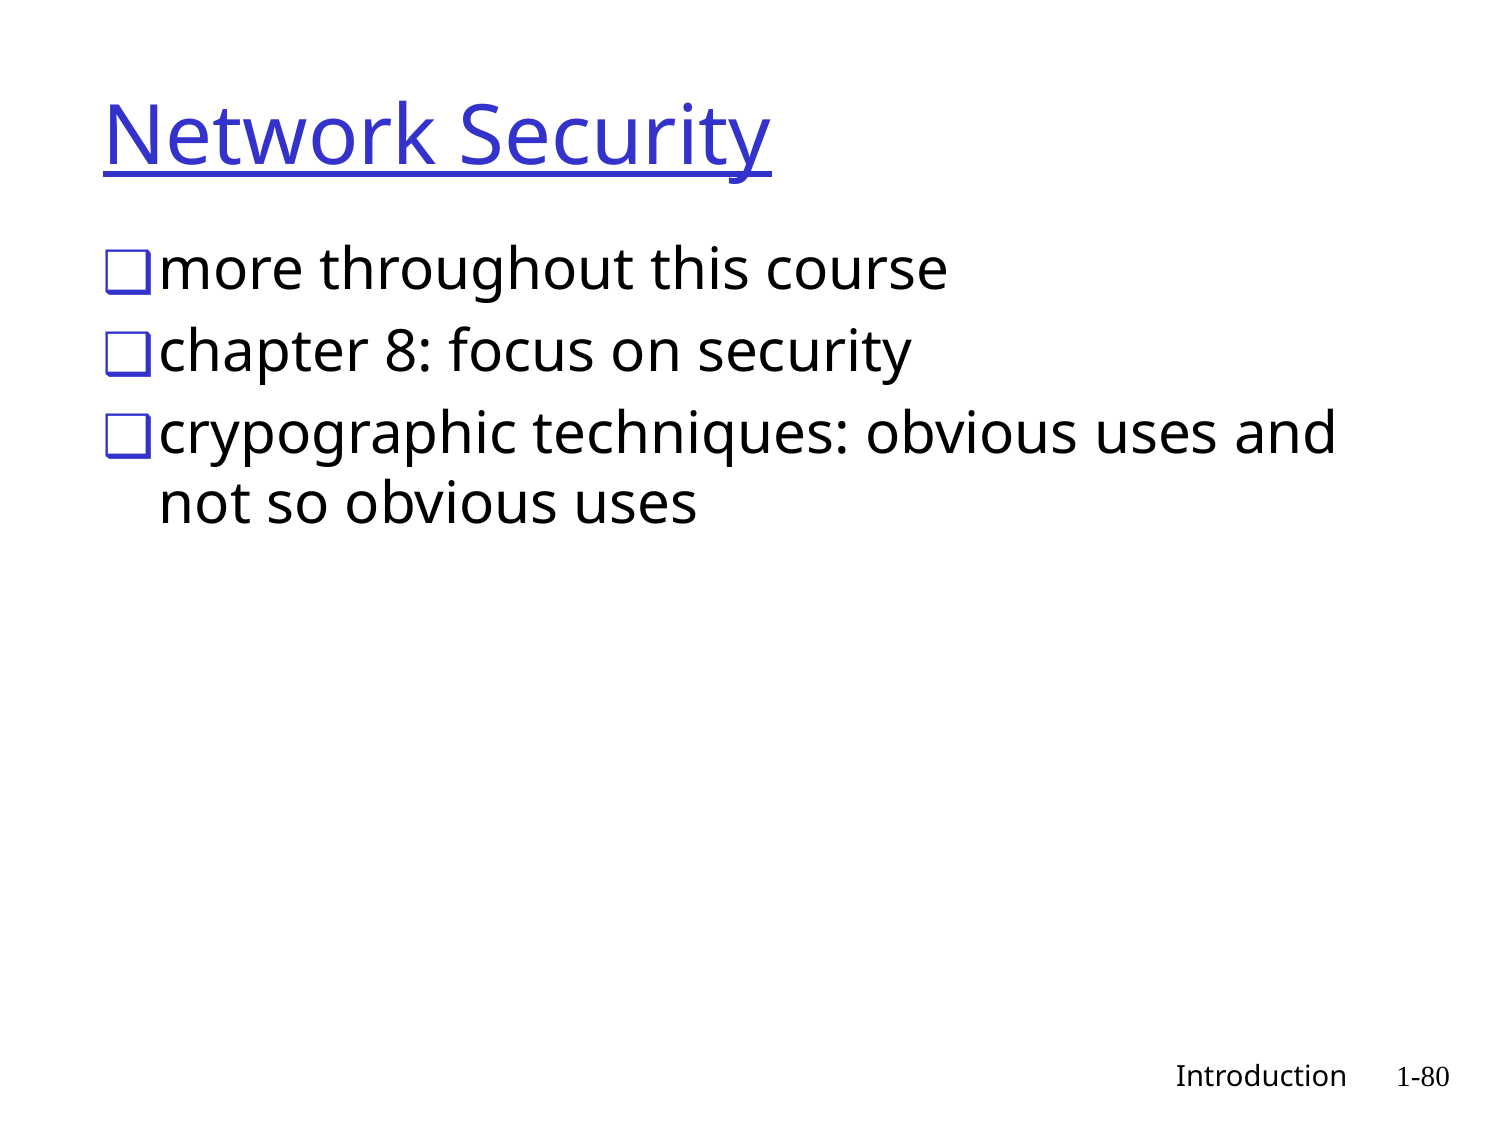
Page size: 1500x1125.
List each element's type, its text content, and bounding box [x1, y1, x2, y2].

text_box Introduction [887, 1064, 1362, 1125]
title Network Security [87, 37, 1363, 223]
list more throughout this course chapter 8: focus on security crypographic techniques: obvious uses and not so obvious uses [87, 223, 1363, 1064]
text_box 1-‹#› [1362, 1049, 1466, 1125]
